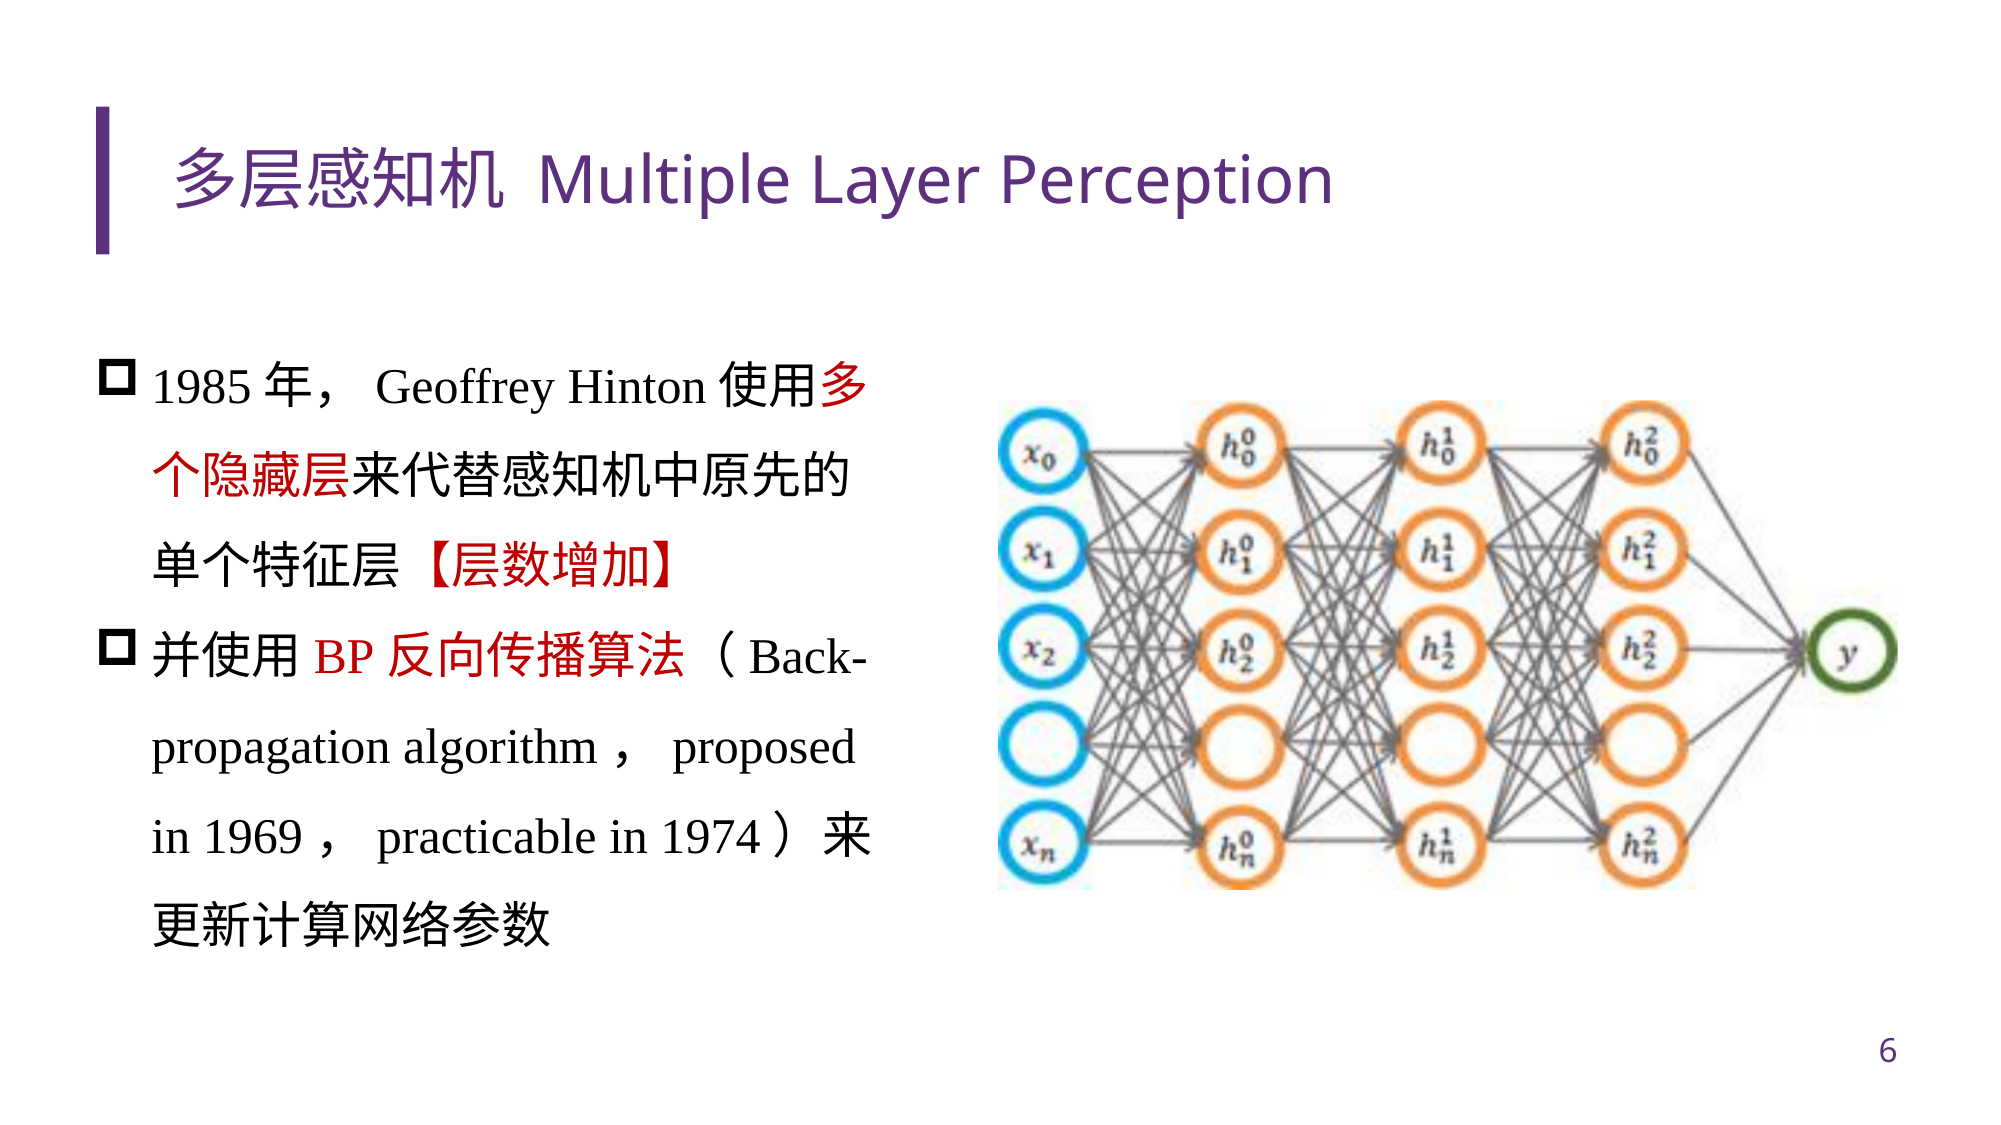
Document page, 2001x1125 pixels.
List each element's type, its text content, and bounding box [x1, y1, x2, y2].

text_box 多层感知机 Multiple Layer Perception [156, 93, 1883, 261]
text_box 1985年，Geoffrey Hinton使用多个隐藏层来代替感知机中原先的单个特征层【层数增加】 并使用BP反向传播算法（Back-propagation algorithm，proposed in 1969，practicable in 1974）来更新计算网络参数 [80, 316, 901, 399]
picture [974, 391, 1906, 892]
slide_number 6 [1715, 1022, 1913, 1083]
